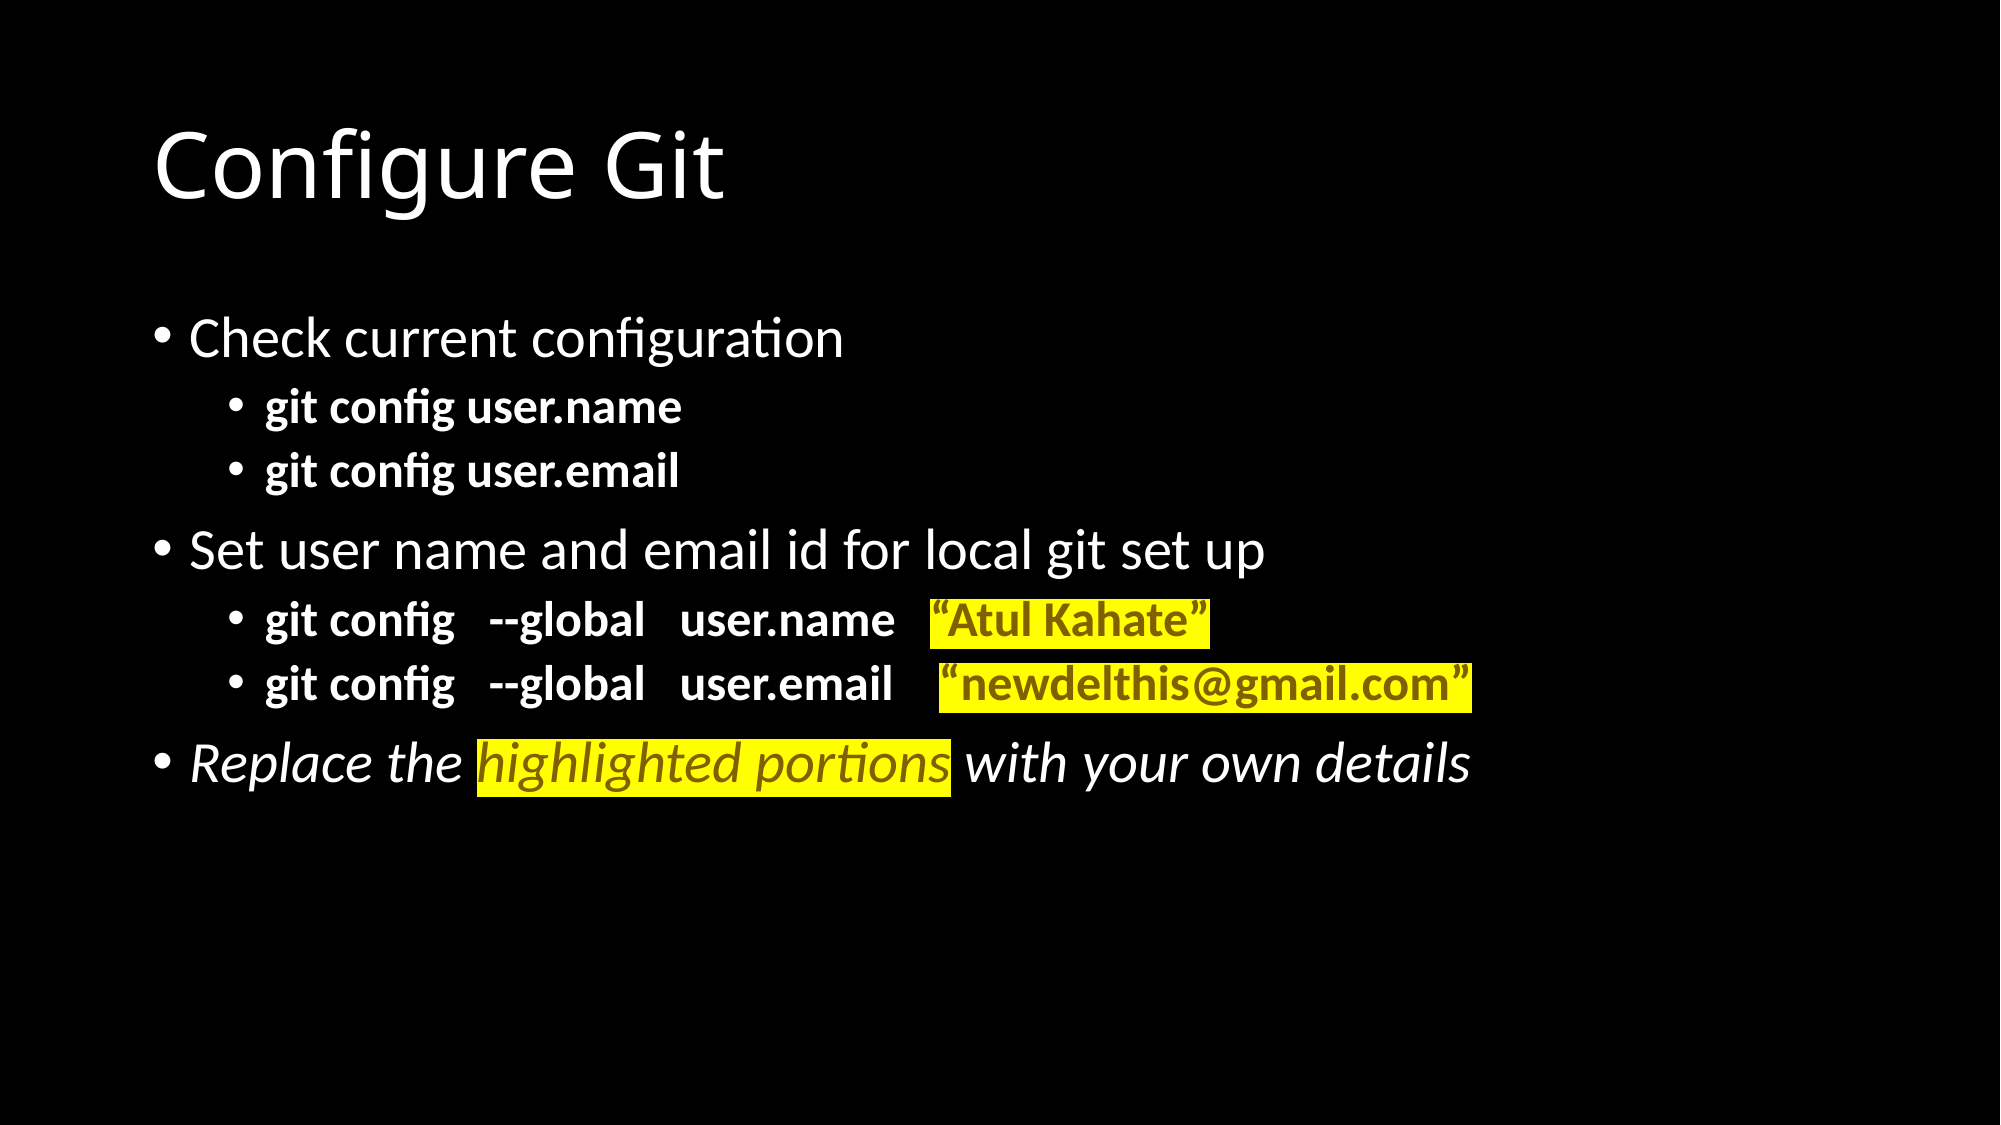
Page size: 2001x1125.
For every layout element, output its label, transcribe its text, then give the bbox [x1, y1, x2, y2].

list Check current configuration git config user.name git config user.email Set user name and email id for local git set up git config --global user.name “Atul Kahate” git config --global user.email “newdelthis@gmail.com” Replace the highlighted portions with your own details [137, 299, 1863, 1014]
title Configure Git [137, 59, 1863, 278]
